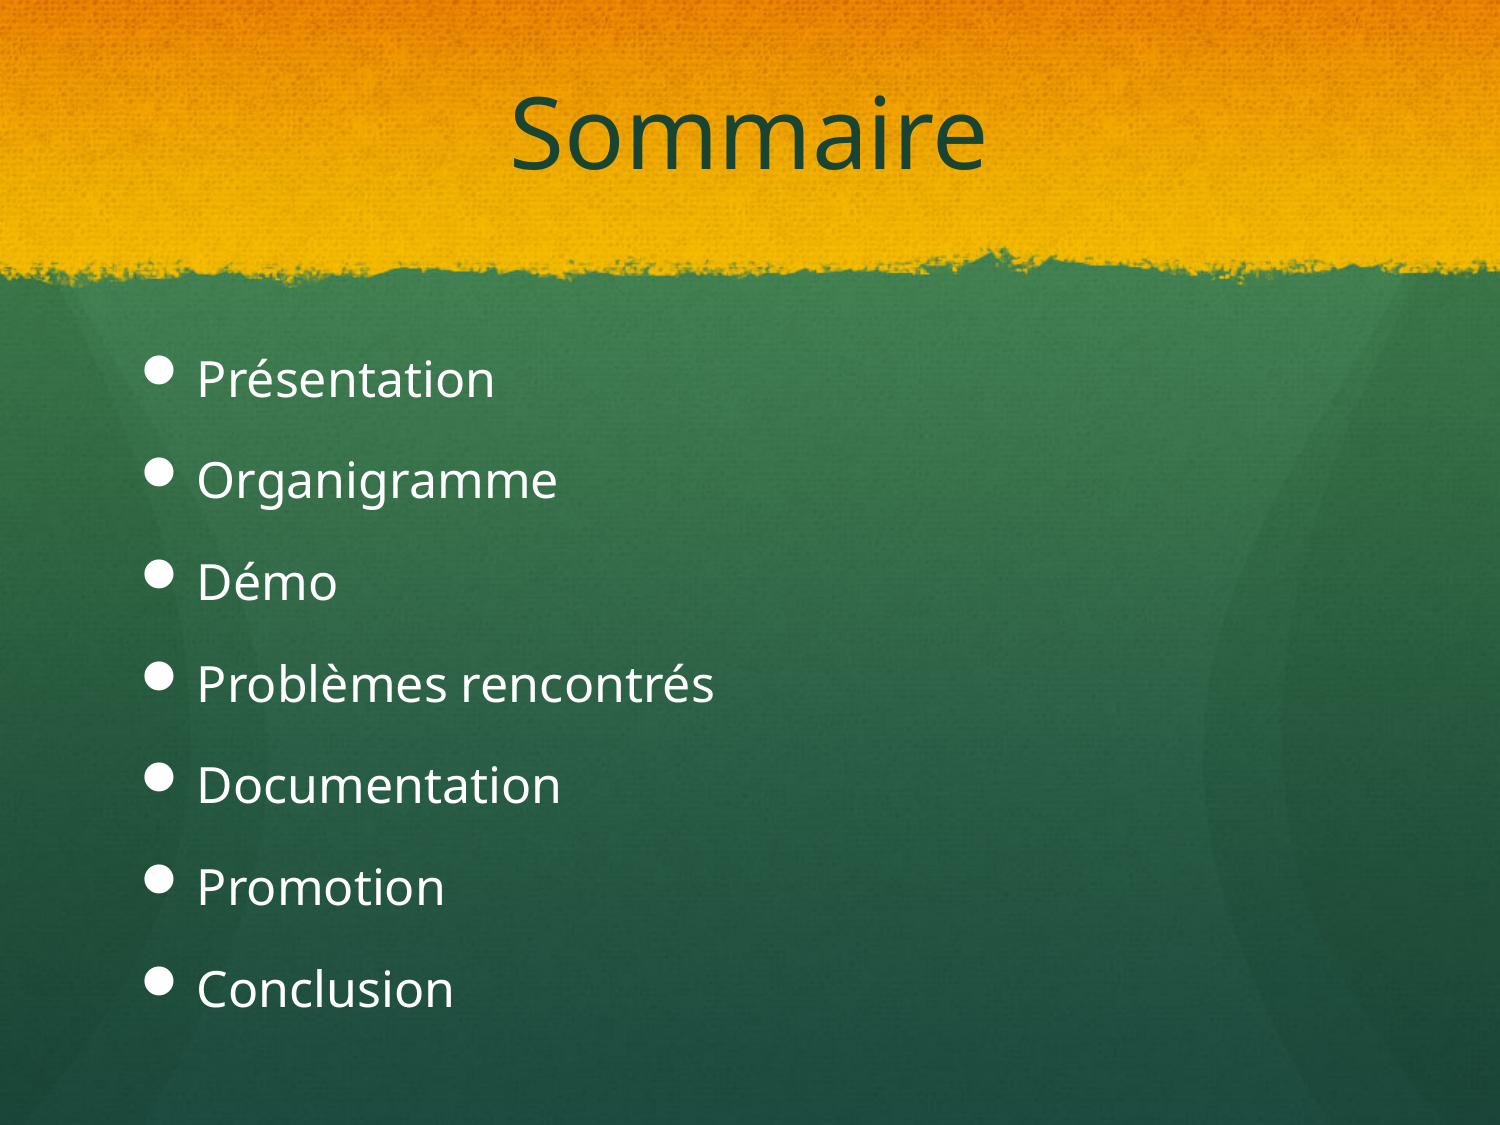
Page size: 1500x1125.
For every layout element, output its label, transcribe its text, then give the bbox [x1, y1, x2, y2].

title Sommaire [125, 13, 1375, 246]
picture [0, 0, 1500, 1125]
list Présentation Organigramme Démo Problèmes rencontrés Documentation Promotion Conclusion [125, 339, 1375, 1026]
